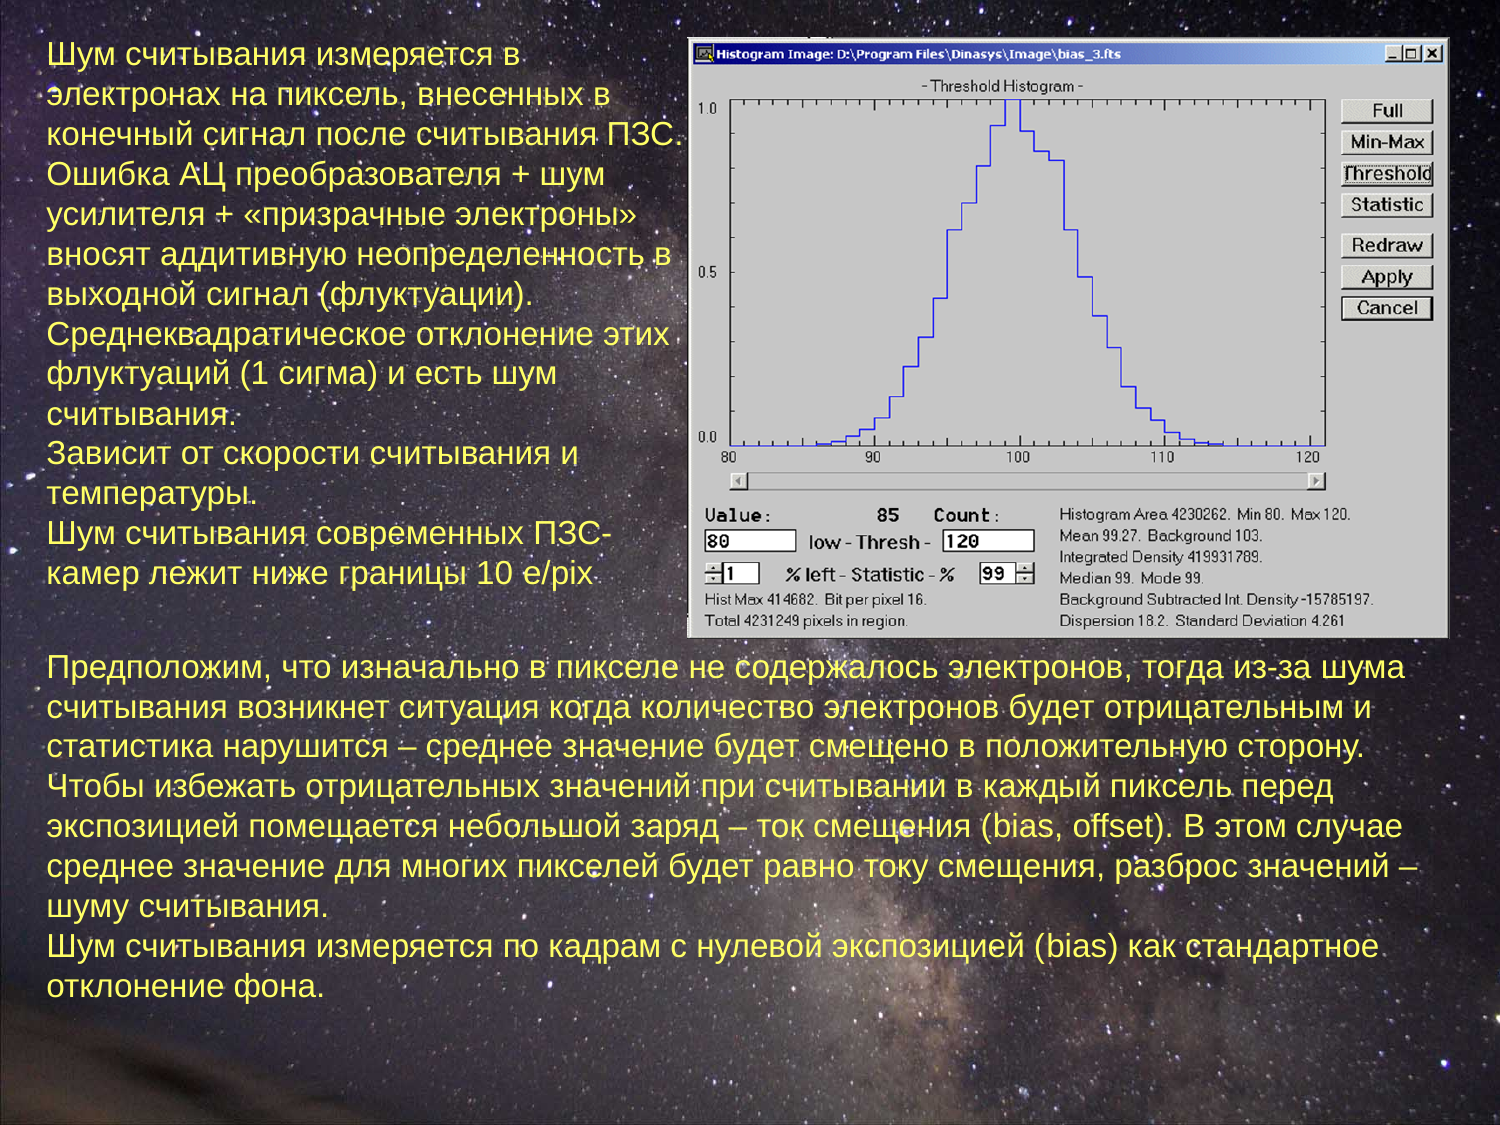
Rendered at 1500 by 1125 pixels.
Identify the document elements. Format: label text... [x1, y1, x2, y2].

text_box Предположим, что изначально в пикселе не содержалось электронов, тогда из-за шума считывания возникнет ситуация когда количество электронов будет отрицательным и статистика нарушится – среднее значение будет смещено в положительную сторону. Чтобы избежать отрицательных значений при считывании в каждый пиксель перед экспозицией помещается небольшой заряд – ток смещения (bias, offset). В этом случае среднее значение для многих пикселей будет равно току смещения, разброс значений – шуму считывания. Шум считывания измеряется по кадрам с нулевой экспозицией (bias) как стандартное отклонение фона. [31, 637, 1475, 1052]
picture [0, 0, 1500, 1125]
text_box Шум считывания измеряется в электронах на пиксель, внесенных в конечный сигнал после считывания ПЗС. Ошибка АЦ преобразователя + шум усилителя + «призрачные электроны» вносят аддитивную неопределенность в выходной сигнал (флуктуации). Среднеквадратическое отклонение этих флуктуаций (1 сигма) и есть шум считывания. Зависит от скорости считывания и температуры. Шум считывания современных ПЗС-камер лежит ниже границы 10 e/pix [31, 24, 700, 637]
